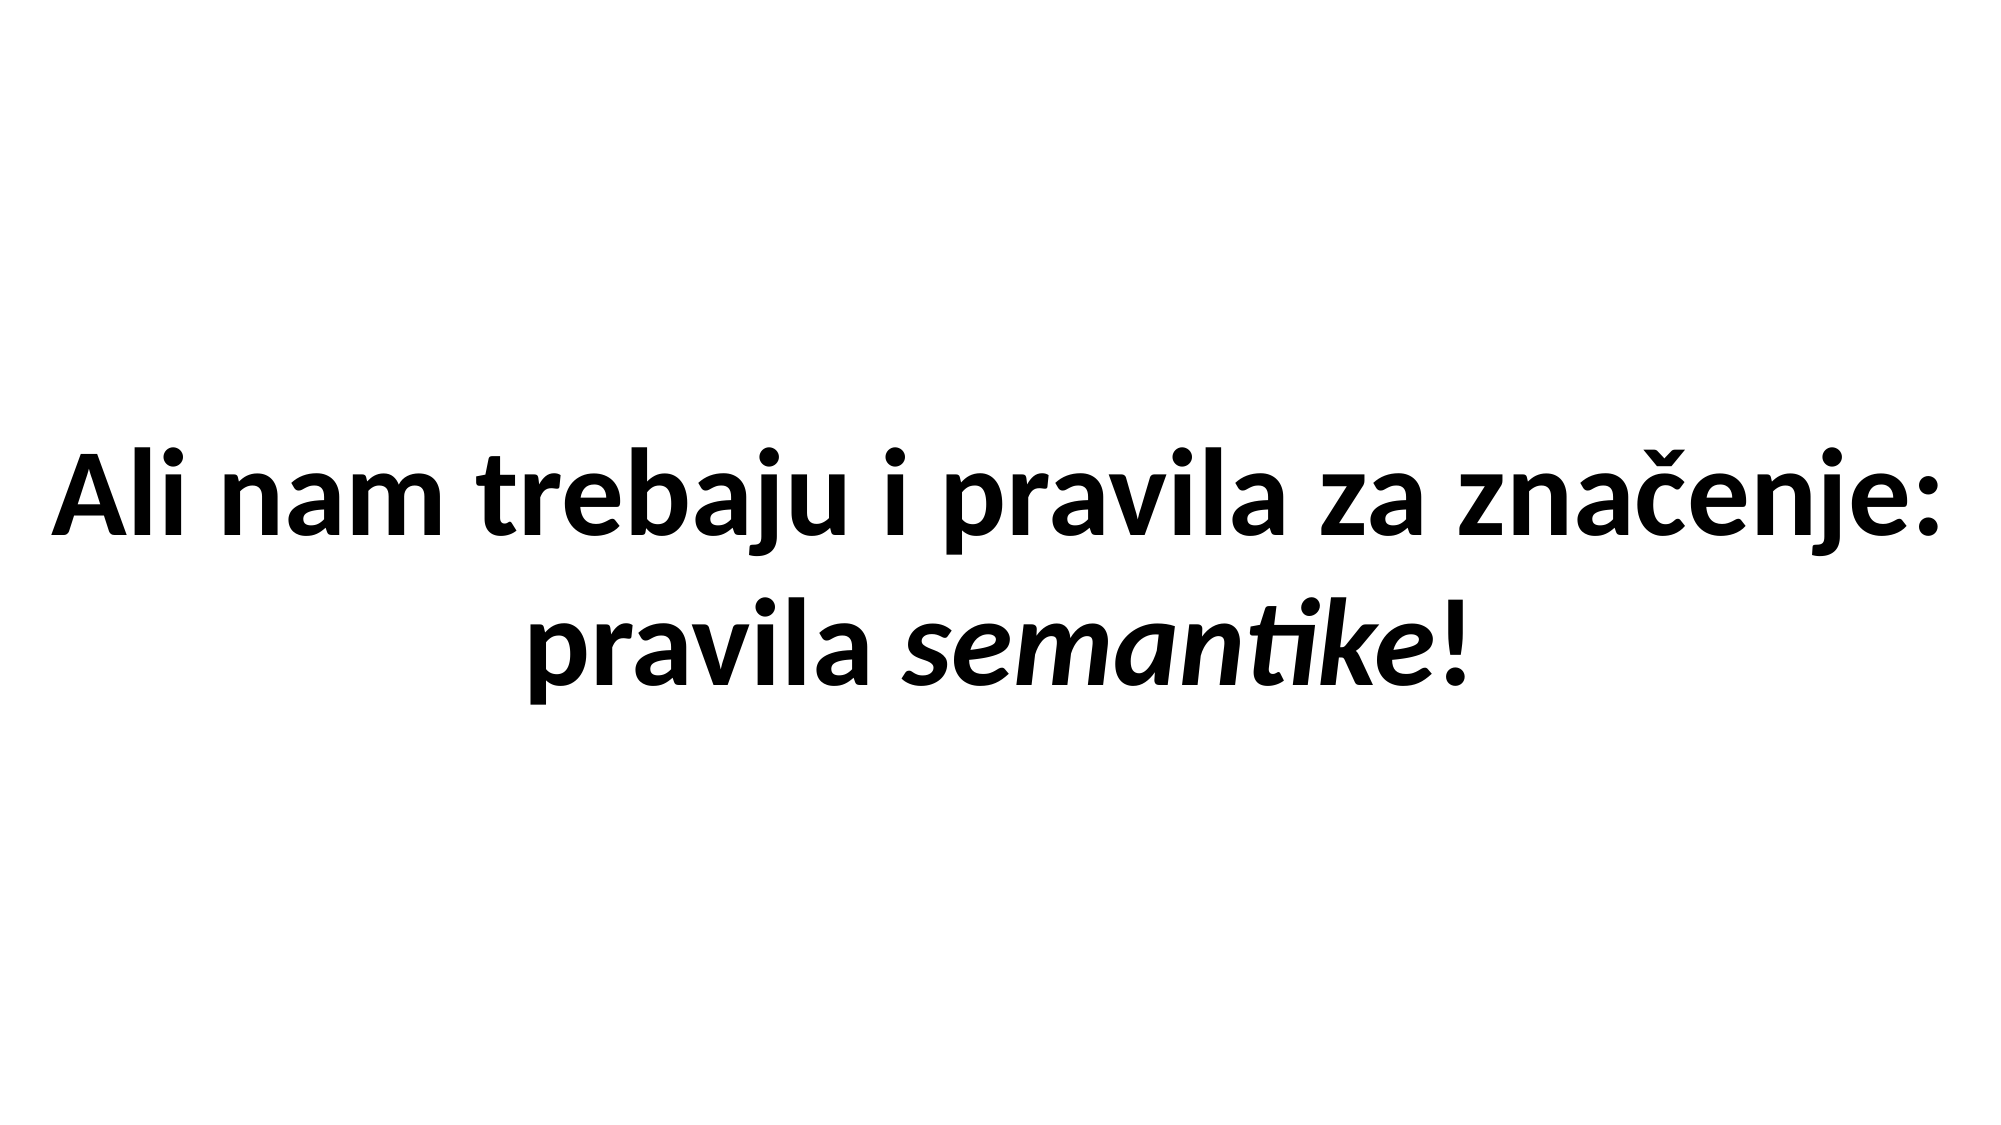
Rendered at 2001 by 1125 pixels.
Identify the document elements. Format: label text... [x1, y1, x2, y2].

text_box Ali nam trebaju i pravila za značenje: pravila semantike! [32, 403, 1968, 719]
